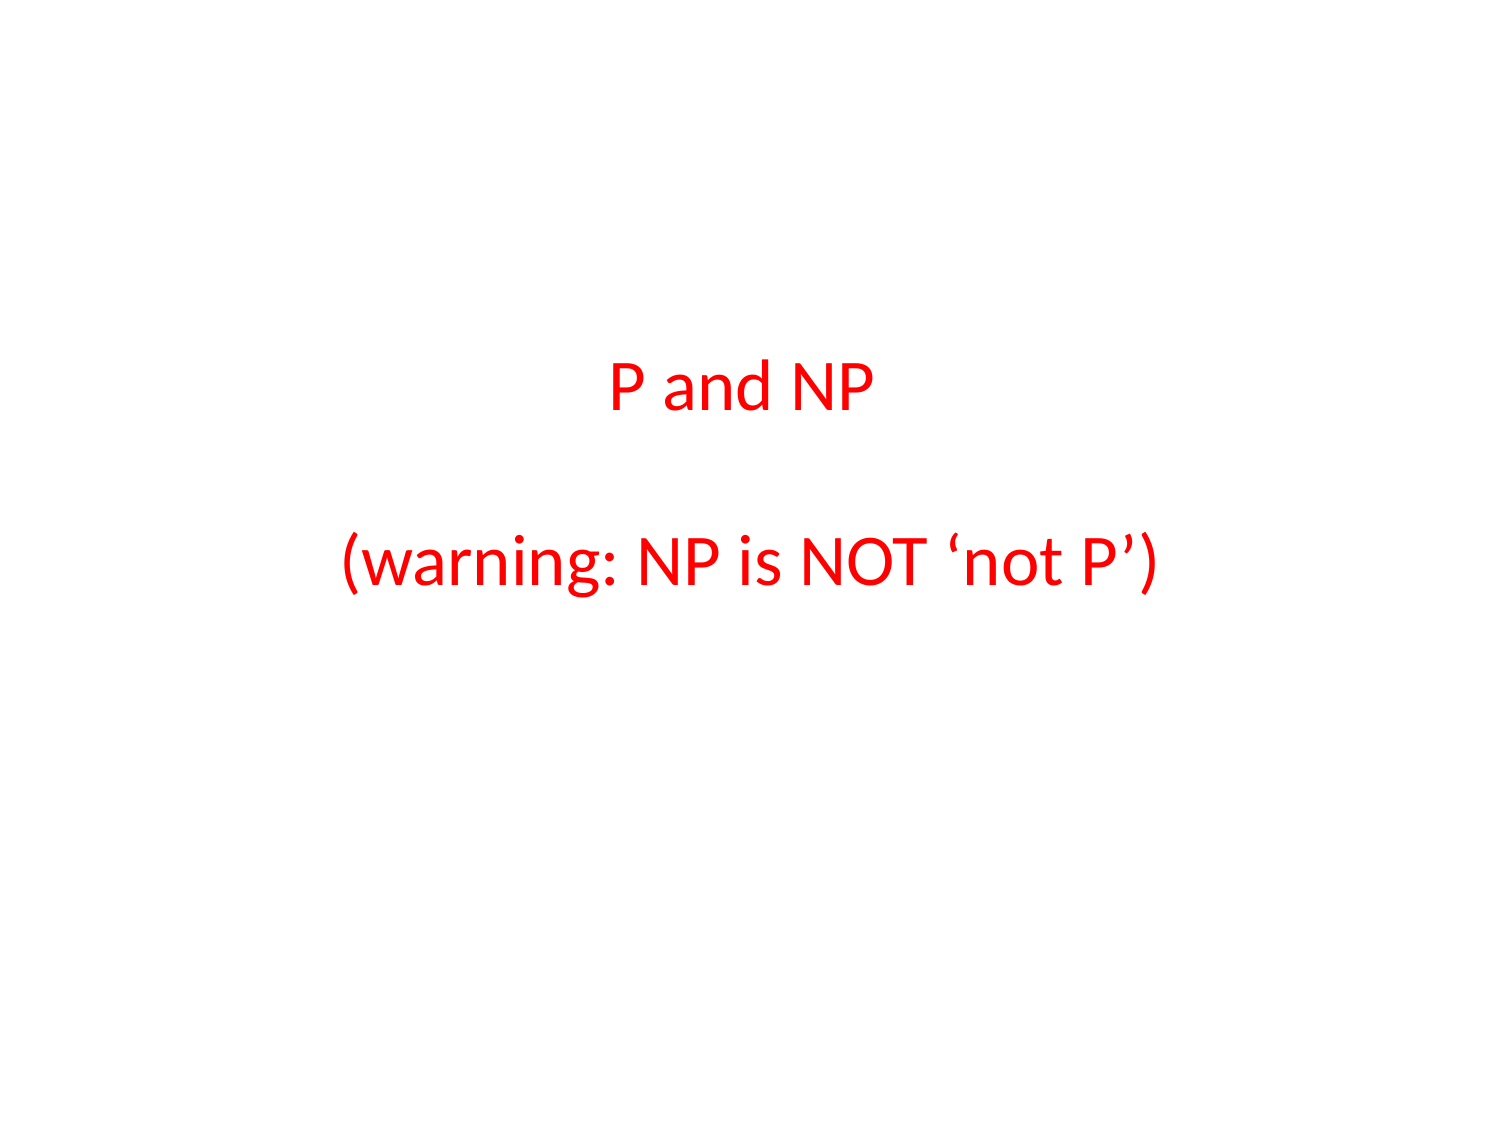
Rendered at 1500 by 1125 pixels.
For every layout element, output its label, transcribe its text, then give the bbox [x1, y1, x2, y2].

title P and NP (warning: NP is NOT ‘not P’) [75, 324, 1425, 613]
